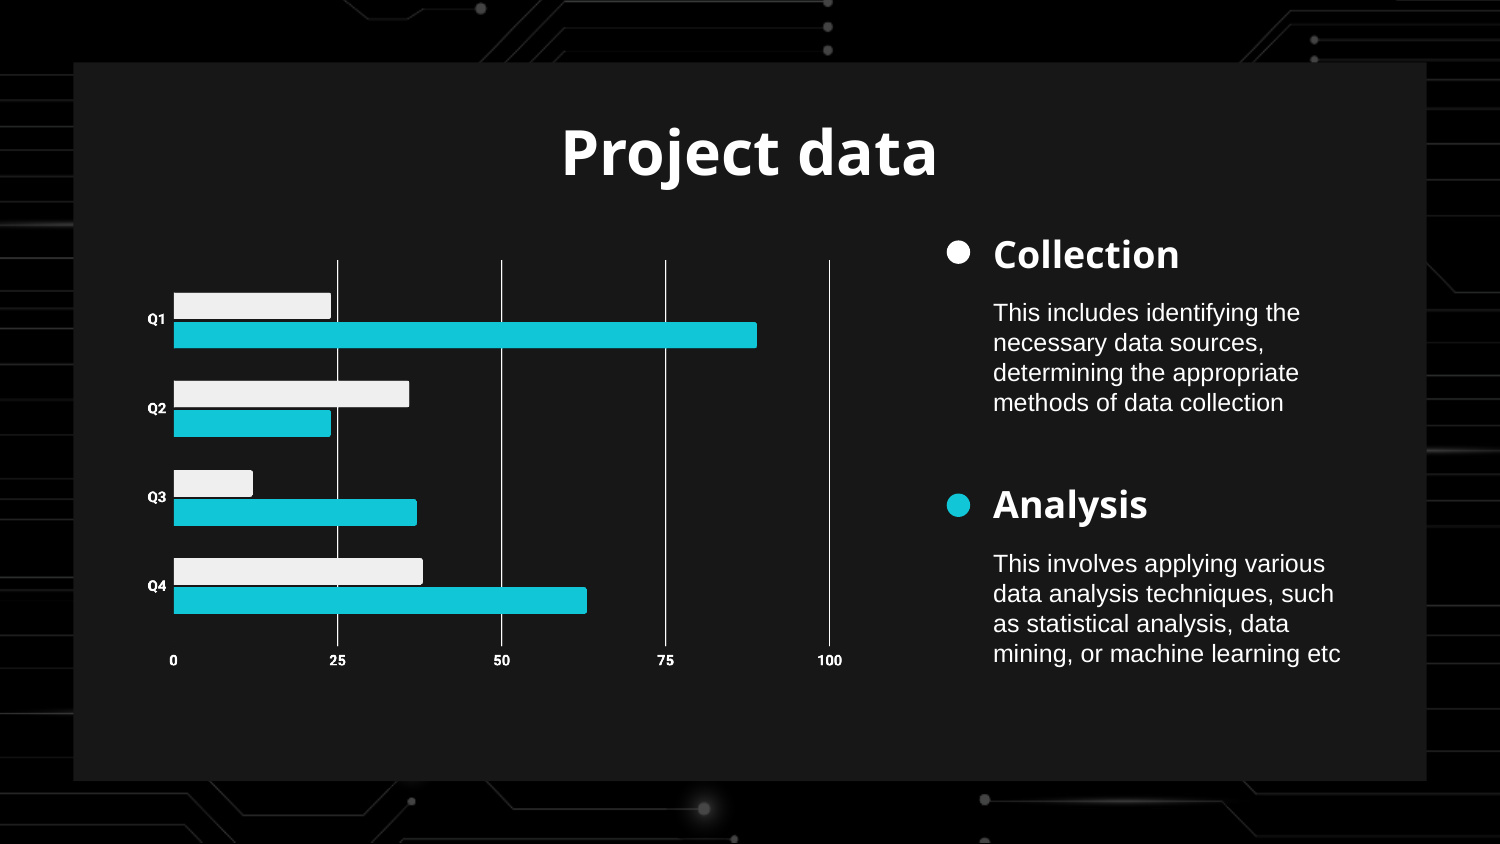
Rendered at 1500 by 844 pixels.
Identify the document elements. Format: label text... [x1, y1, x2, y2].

title Project data [118, 98, 1382, 192]
text_box This includes identifying the necessary data sources, determining the appropriate methods of data collection [978, 291, 1360, 441]
text_box Collection [978, 222, 1360, 291]
text_box [946, 240, 971, 264]
text_box This involves applying various data analysis techniques, such as statistical analysis, data mining, or machine learning etc [978, 541, 1360, 692]
text_box [946, 493, 971, 517]
picture [0, 0, 1500, 843]
text_box Analysis [978, 473, 1360, 541]
